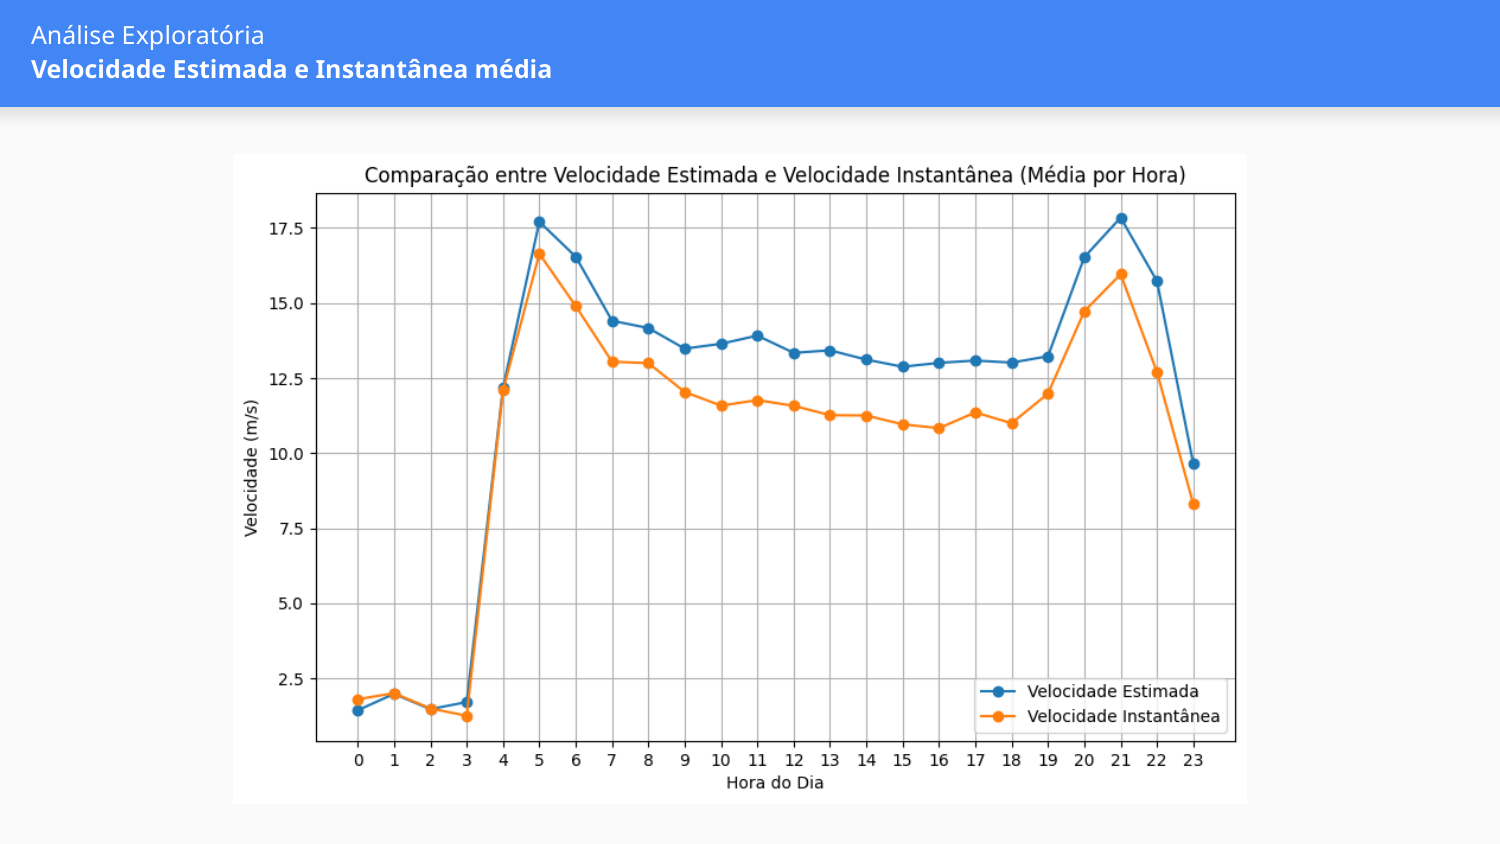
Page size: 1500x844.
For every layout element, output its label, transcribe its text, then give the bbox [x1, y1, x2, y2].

picture [233, 154, 1247, 805]
title Análise Exploratória Velocidade Estimada e Instantânea média [16, 2, 1464, 102]
